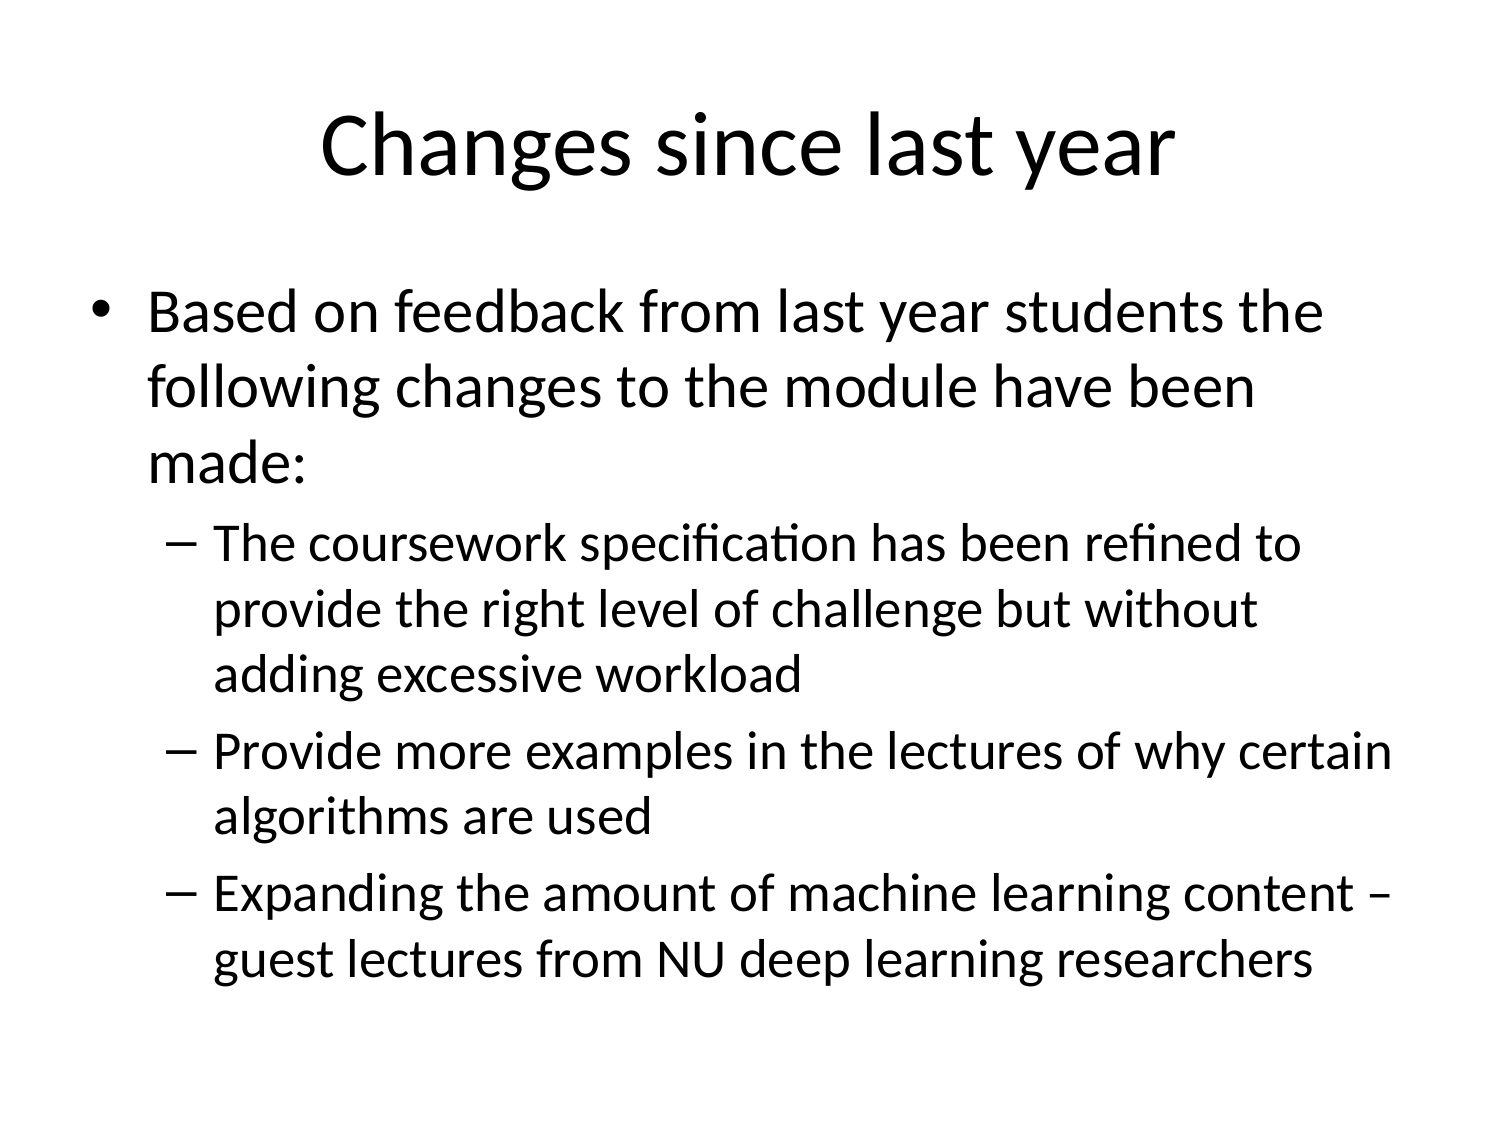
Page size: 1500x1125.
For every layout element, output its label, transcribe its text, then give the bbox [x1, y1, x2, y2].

title Changes since last year [75, 45, 1425, 233]
list Based on feedback from last year students the following changes to the module have been made: The coursework specification has been refined to provide the right level of challenge but without adding excessive workload Provide more examples in the lectures of why certain algorithms are used Expanding the amount of machine learning content – guest lectures from NU deep learning researchers [75, 262, 1425, 1005]
